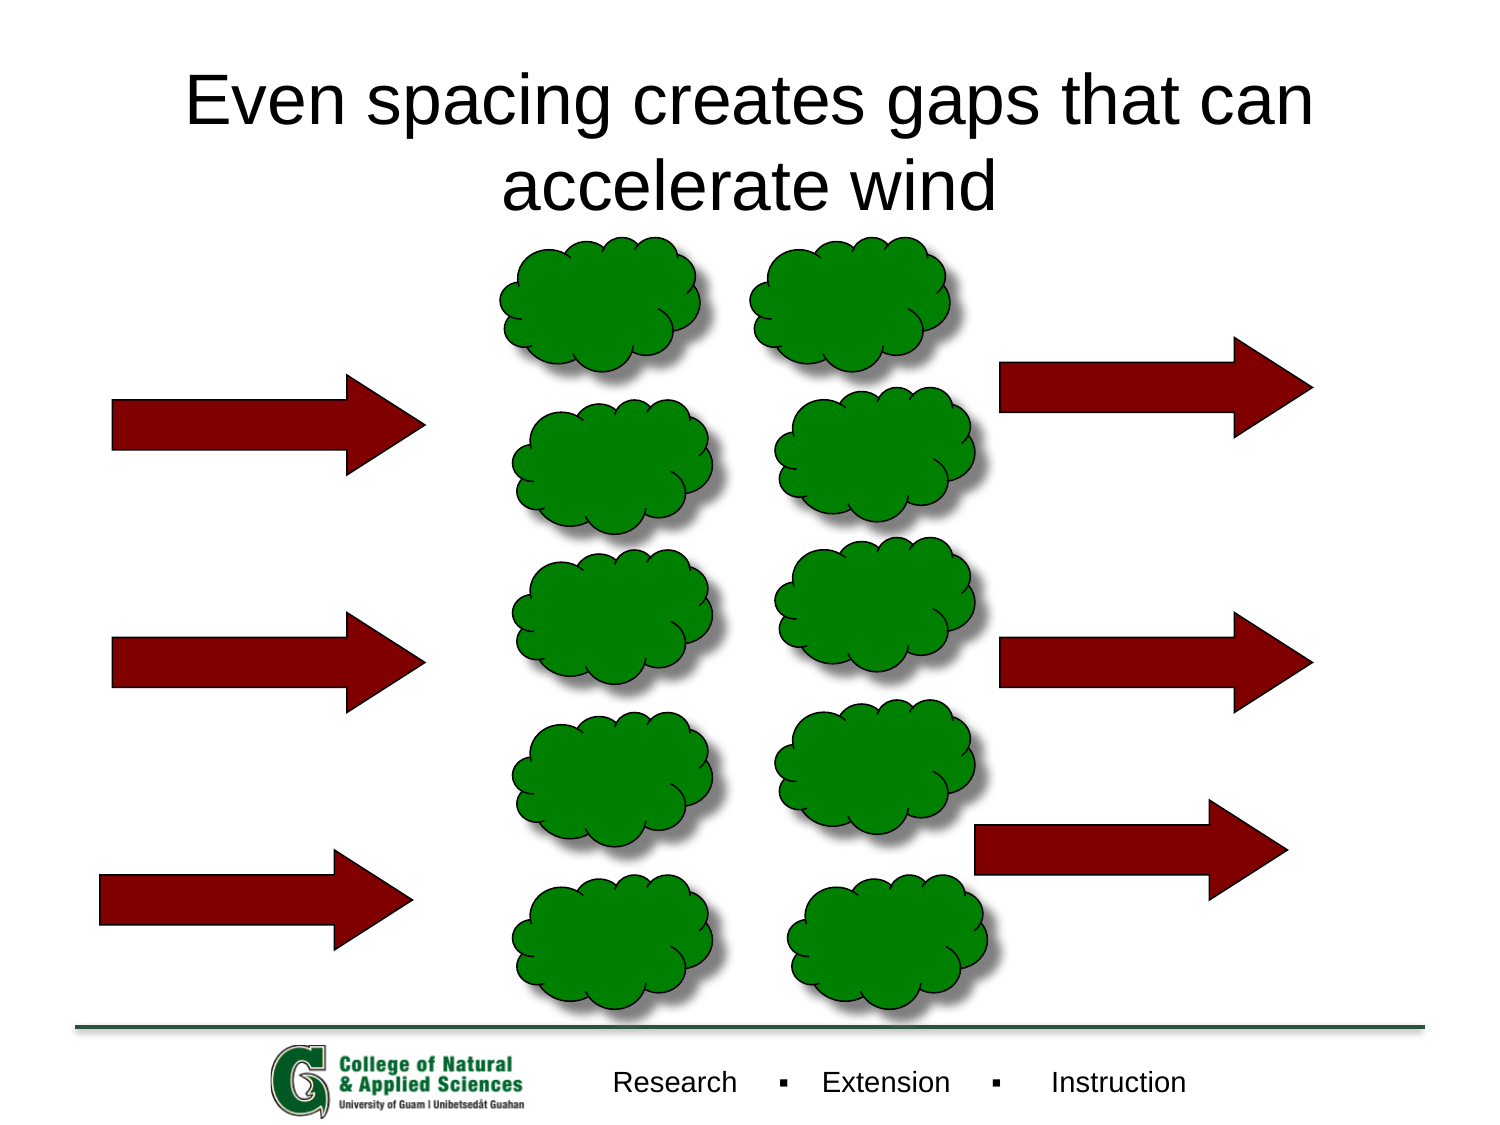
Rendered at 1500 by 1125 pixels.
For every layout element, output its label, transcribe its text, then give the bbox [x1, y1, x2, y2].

text_box [112, 375, 425, 475]
text_box [774, 537, 975, 672]
text_box [500, 237, 700, 372]
text_box [99, 849, 413, 950]
text_box [787, 875, 988, 1010]
text_box [512, 875, 713, 1010]
text_box [999, 337, 1313, 438]
text_box [112, 612, 425, 713]
text_box [512, 549, 713, 685]
text_box [774, 387, 975, 522]
text_box [512, 399, 713, 535]
text_box [750, 237, 950, 372]
title Even spacing creates gaps that can accelerate wind [75, 45, 1425, 233]
text_box [999, 612, 1313, 713]
text_box [512, 712, 713, 847]
text_box [974, 800, 1288, 901]
text_box [774, 699, 975, 835]
